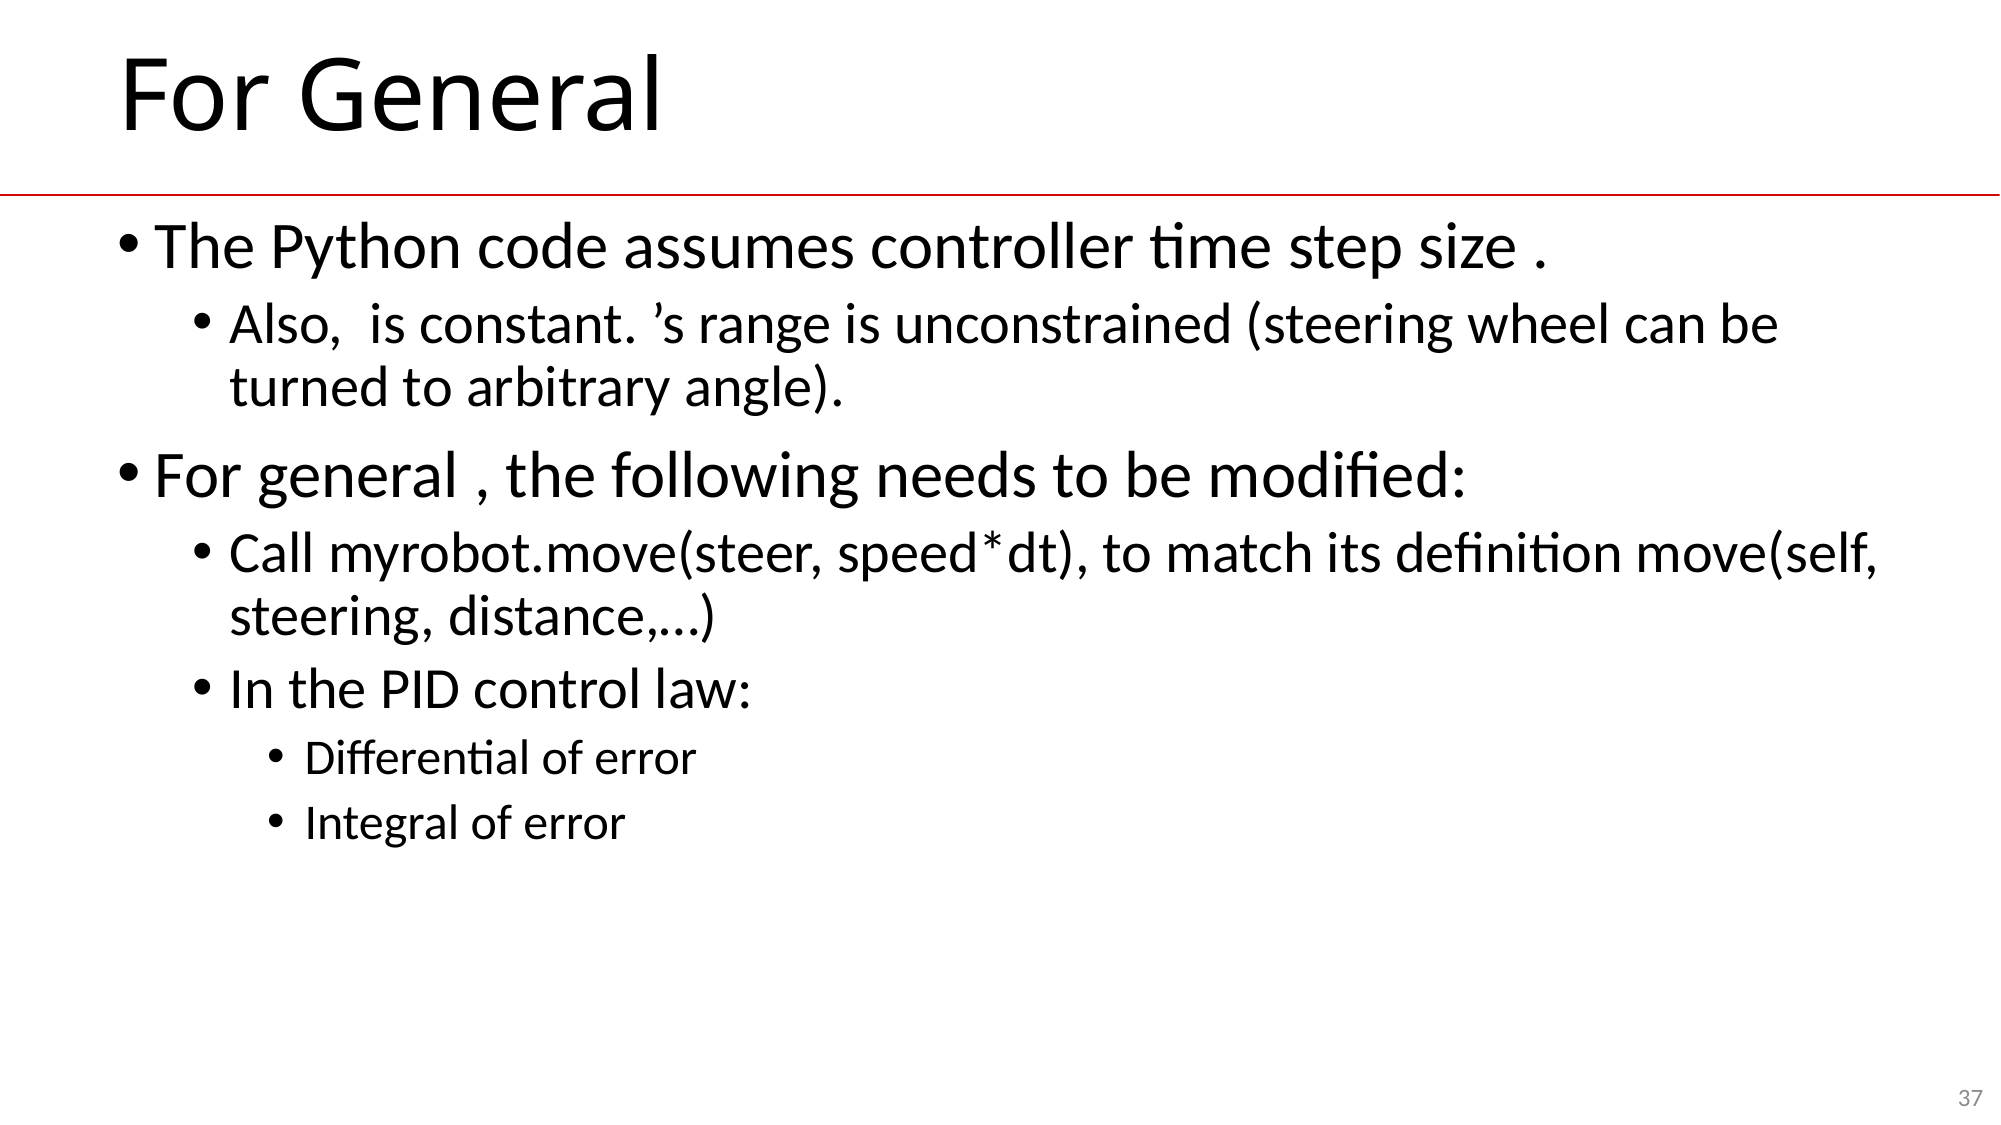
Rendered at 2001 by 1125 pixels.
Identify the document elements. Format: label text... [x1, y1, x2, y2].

slide_number 37 [1548, 1066, 1999, 1125]
